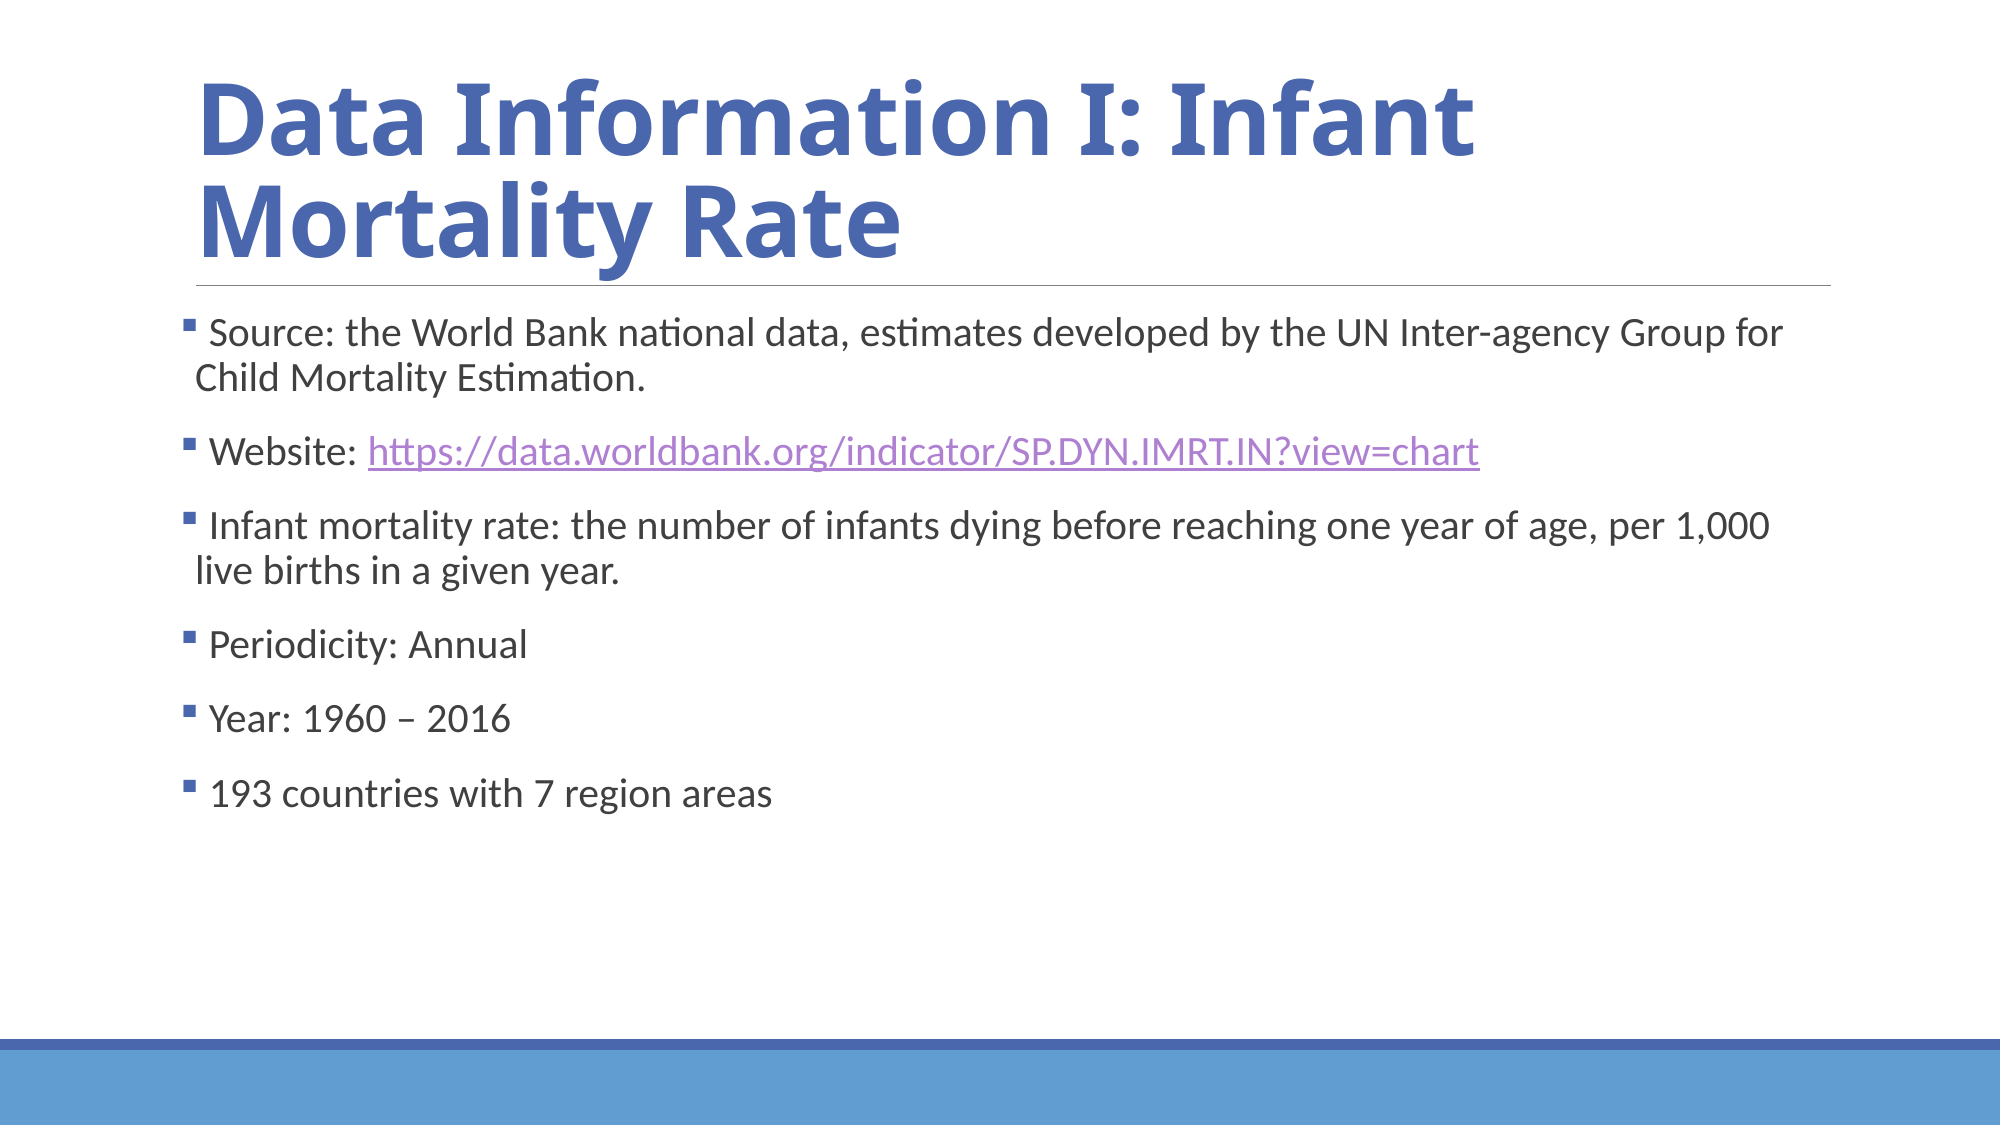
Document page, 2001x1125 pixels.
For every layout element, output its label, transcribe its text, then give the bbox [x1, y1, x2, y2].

title Data Information I: Infant Mortality Rate [180, 47, 1830, 285]
list Source: the World Bank national data, estimates developed by the UN Inter-agency Group for Child Mortality Estimation. Website: https://data.worldbank.org/indicator/SP.DYN.IMRT.IN?view=chart Infant mortality rate: the number of infants dying before reaching one year of age, per 1,000 live births in a given year. Periodicity: Annual Year: 1960 – 2016 193 countries with 7 region areas [180, 302, 1830, 963]
